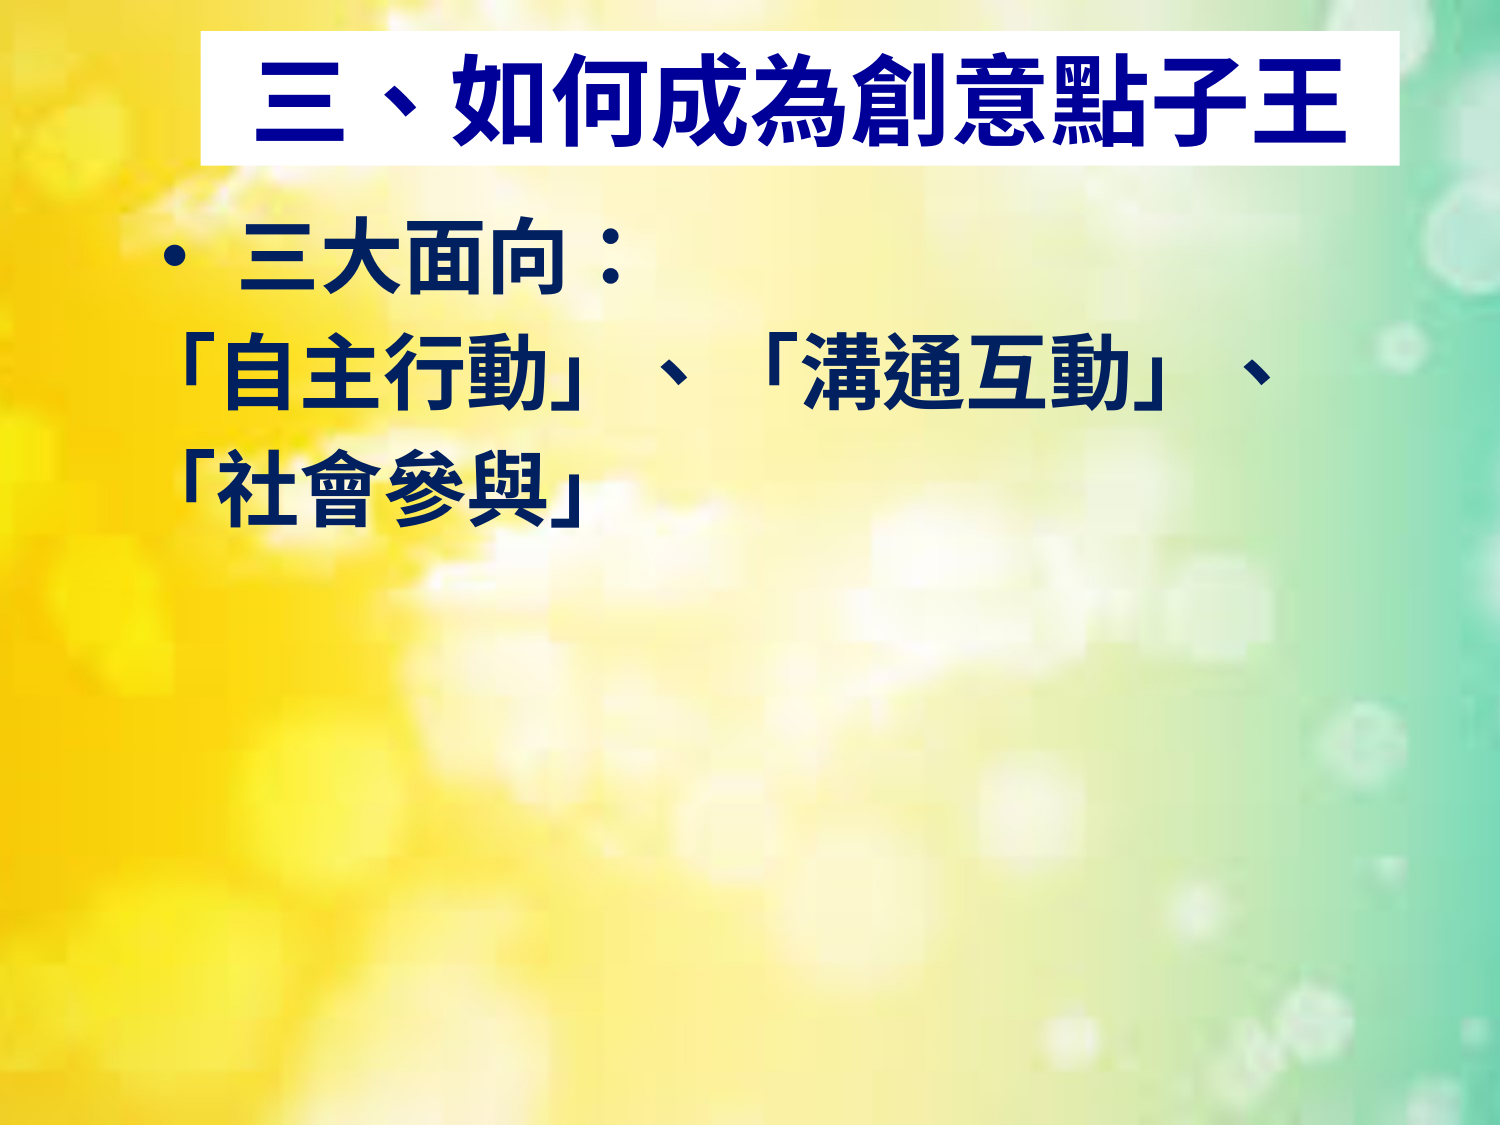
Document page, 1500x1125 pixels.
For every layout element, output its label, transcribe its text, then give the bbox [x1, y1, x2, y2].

text_box ‧三大面向： 「自主行動」、「溝通互動」、 「社會參與」 [118, 196, 1314, 645]
picture [0, 0, 1500, 1125]
text_box 三、如何成為創意點子王 [200, 31, 1400, 166]
